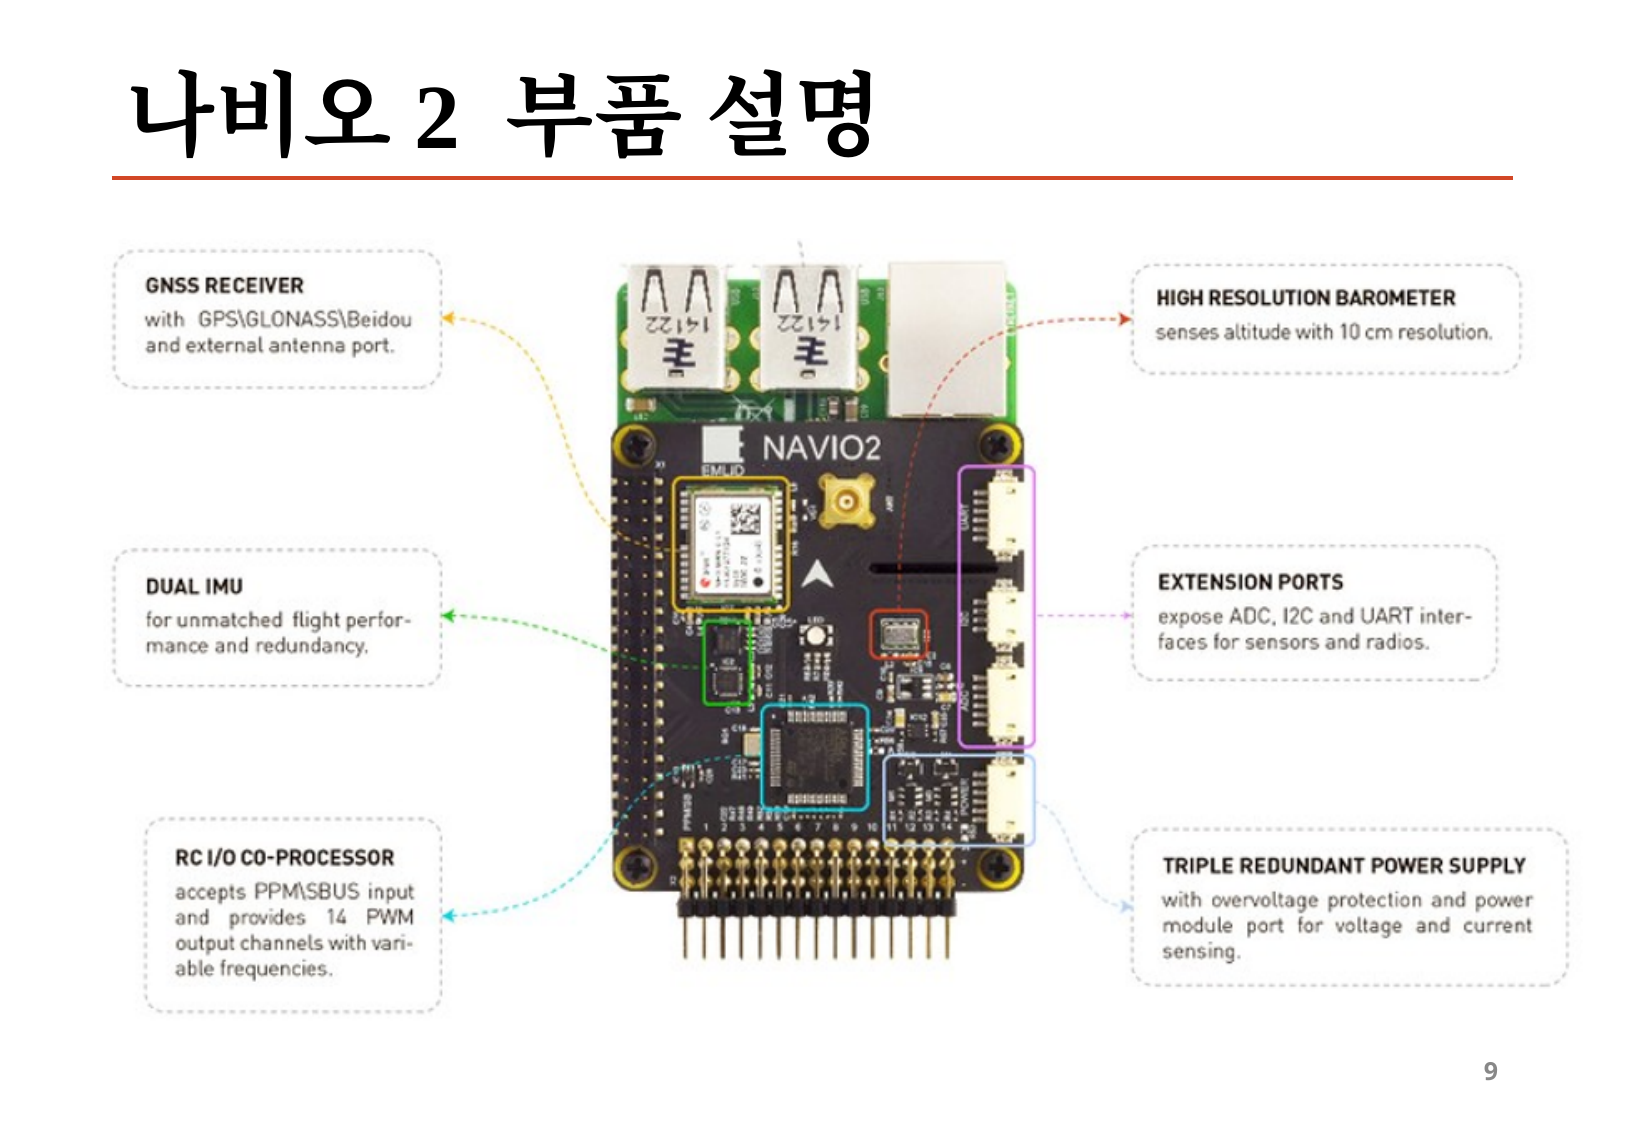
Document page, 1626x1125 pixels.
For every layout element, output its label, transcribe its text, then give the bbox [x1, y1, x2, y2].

picture [101, 237, 1591, 1027]
title 나비오2 부품 설명 [111, 59, 1514, 179]
slide_number 9 [1433, 1042, 1514, 1103]
